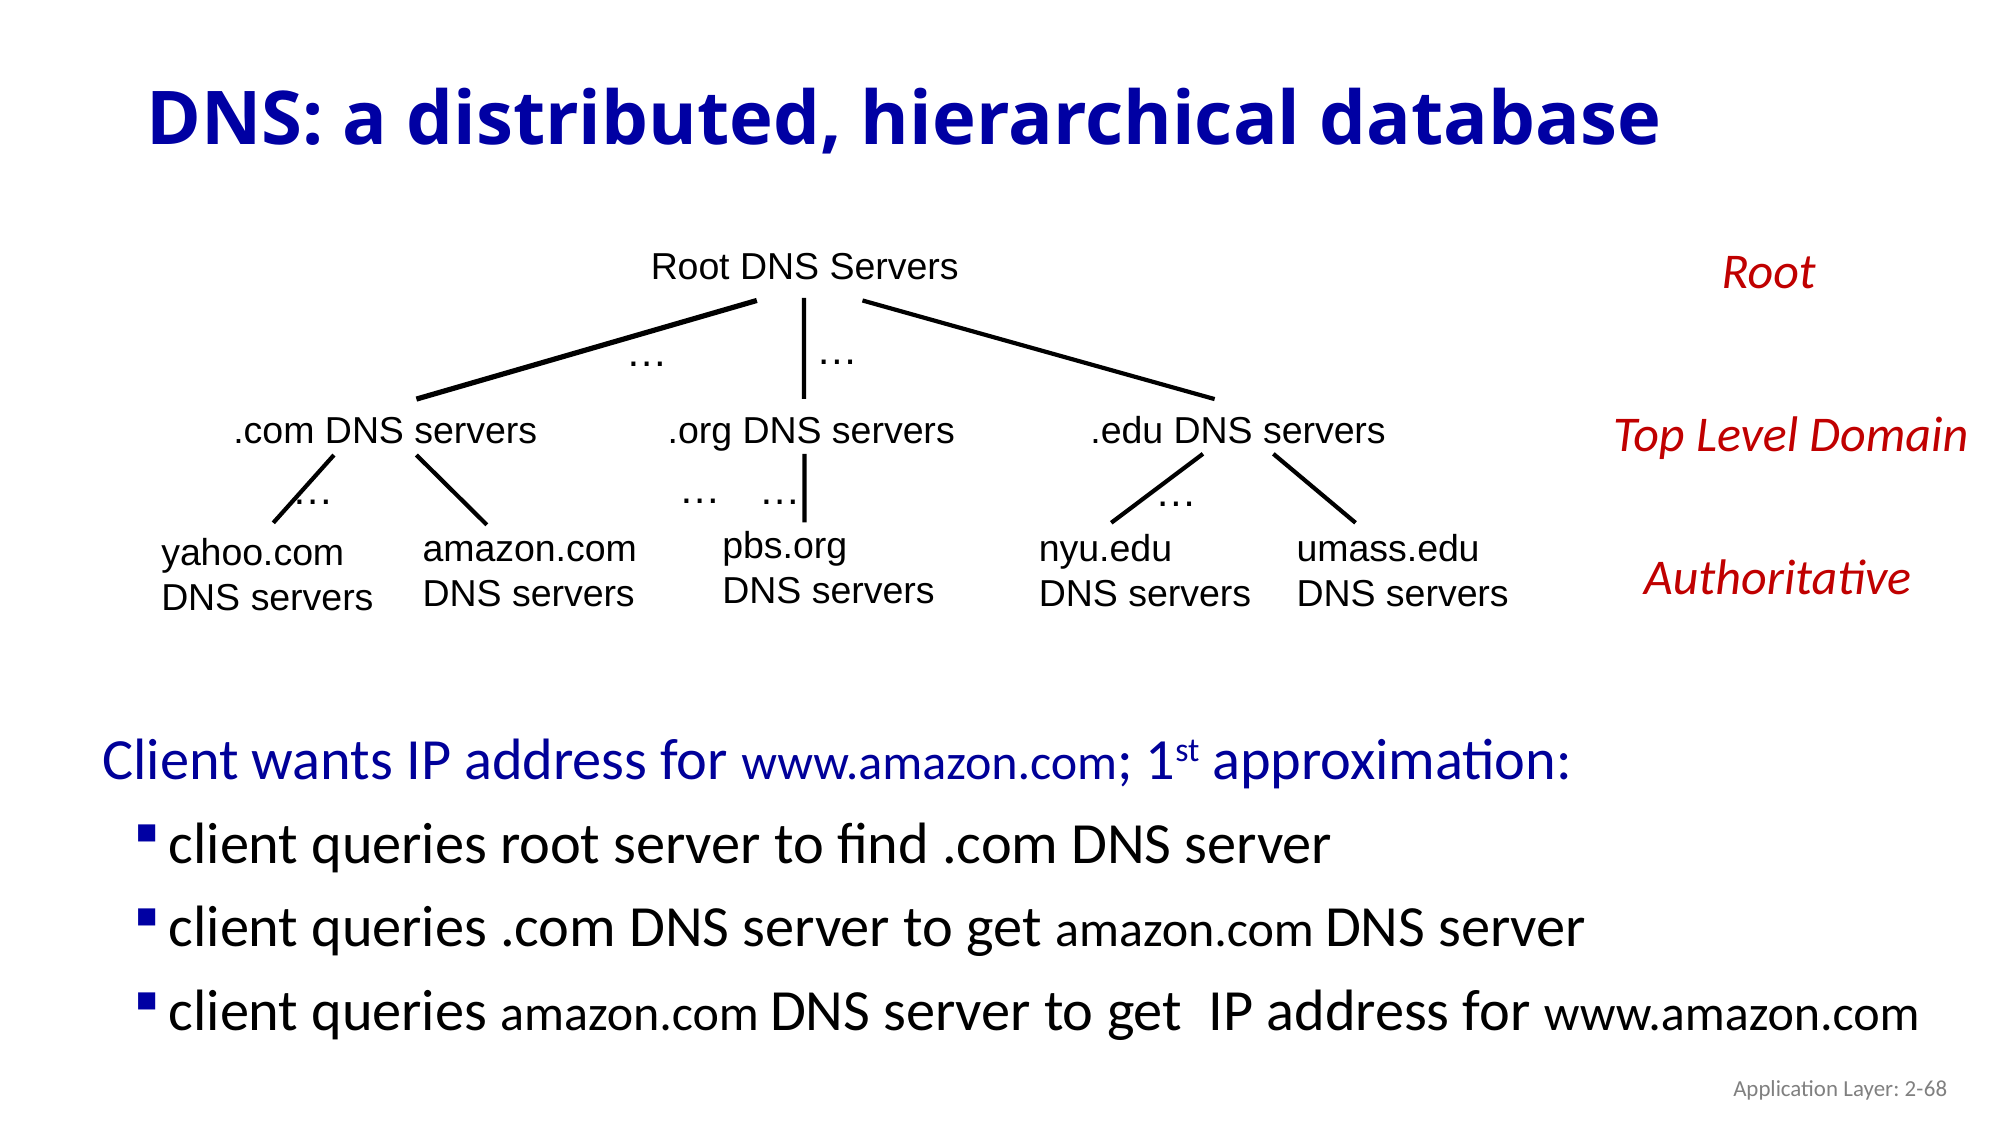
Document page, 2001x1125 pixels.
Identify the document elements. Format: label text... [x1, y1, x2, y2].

text_box Client wants IP address for www.amazon.com; 1st approximation: client queries root server to find .com DNS server client queries .com DNS server to get amazon.com DNS server client queries amazon.com DNS server to get IP address for www.amazon.com [78, 721, 2000, 1072]
title DNS: a distributed, hierarchical database [131, 47, 1856, 195]
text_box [216, 297, 1988, 470]
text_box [143, 453, 1929, 627]
slide_number Application Layer: 2-68 [1512, 1056, 1963, 1117]
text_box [635, 230, 1833, 307]
